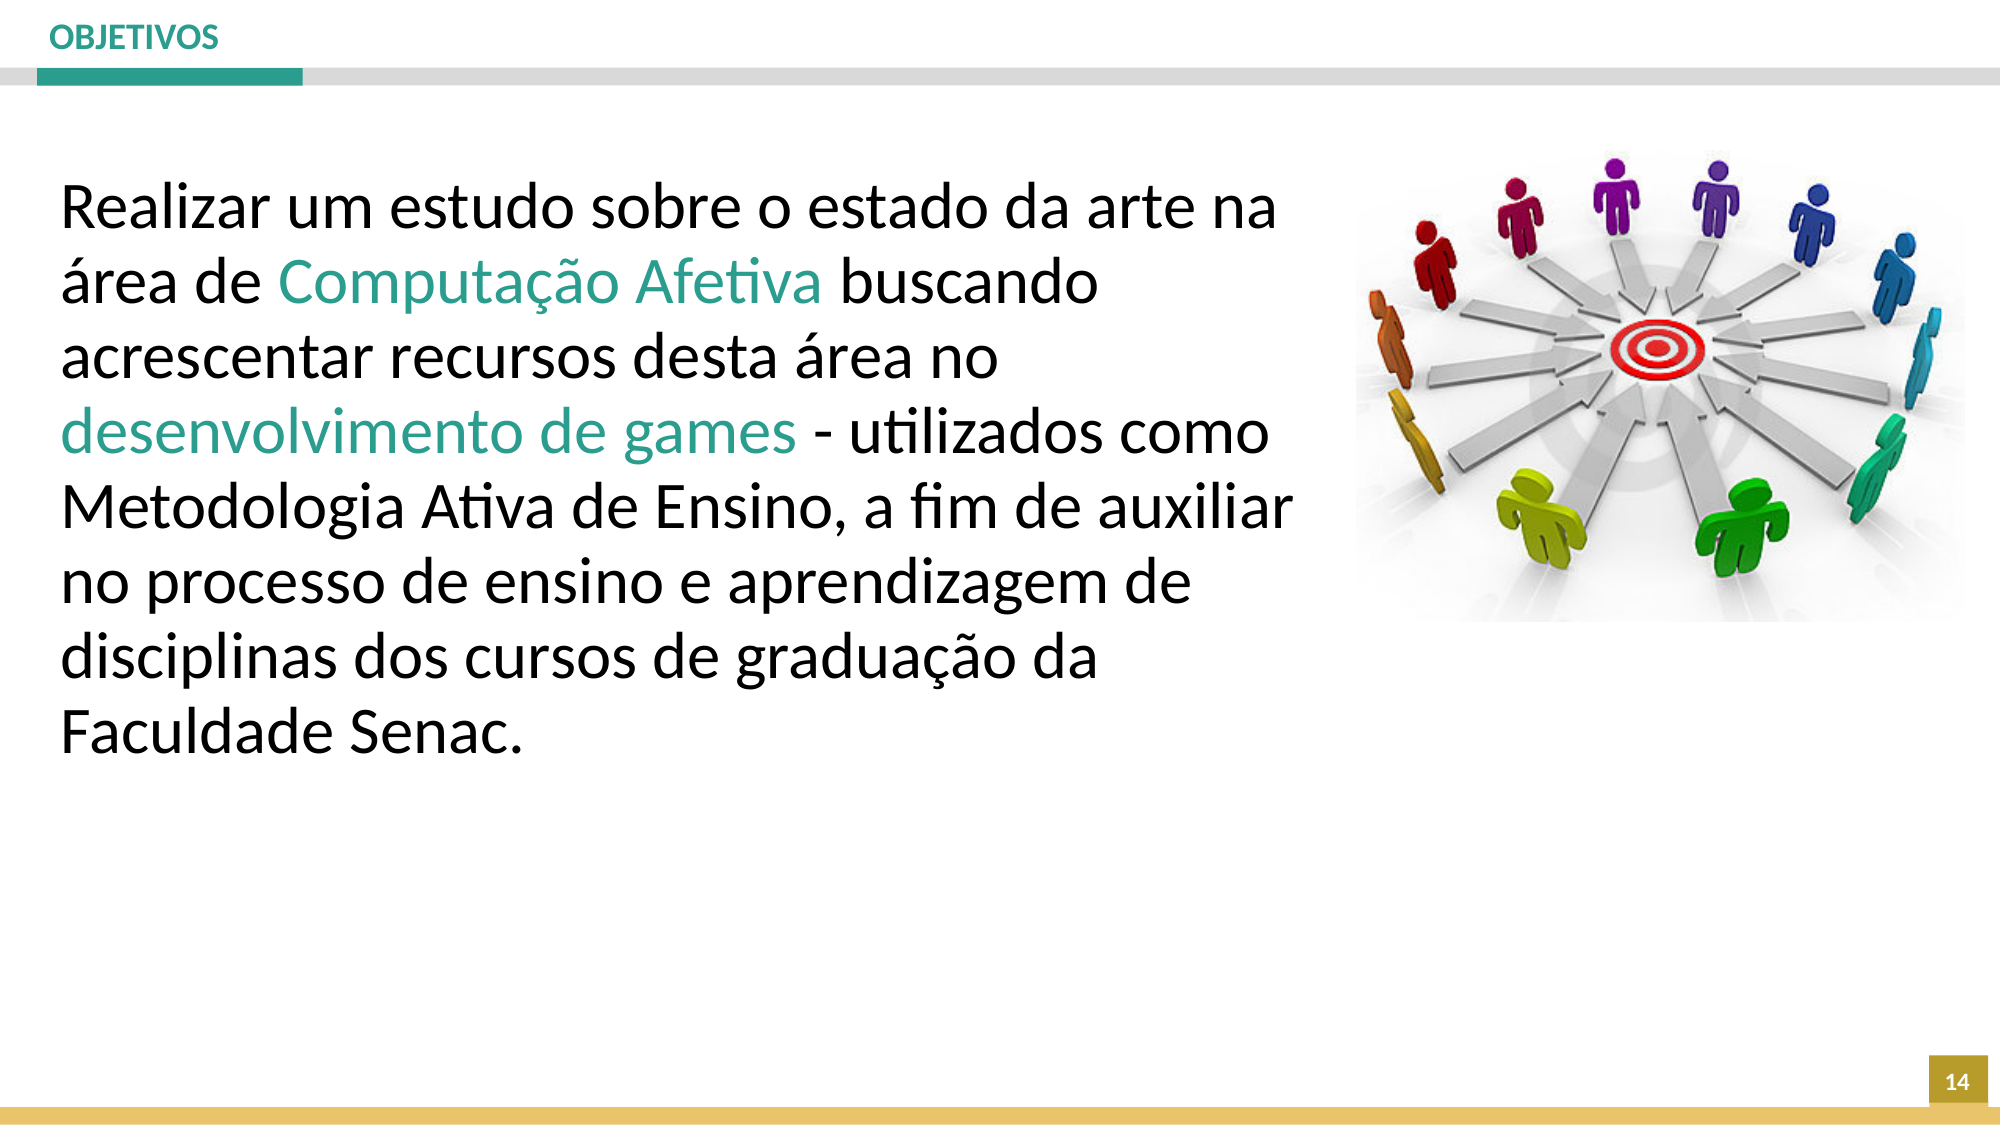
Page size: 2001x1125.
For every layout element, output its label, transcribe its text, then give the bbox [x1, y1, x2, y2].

text_box OBJETIVOS [34, 4, 313, 65]
text_box [0, 67, 36, 86]
text_box Realizar um estudo sobre o estado da arte na área de Computação Afetiva buscando acrescentar recursos desta área no desenvolvimento de games - utilizados como Metodologia Ativa de Ensino, a fim de auxiliar no processo de ensino e aprendizagem de disciplinas dos cursos de graduação da Faculdade Senac. [45, 159, 1334, 875]
text_box [36, 67, 304, 87]
picture [1356, 129, 1965, 622]
text_box [0, 1106, 2000, 1125]
text_box [304, 67, 2000, 86]
slide_number 14 [1895, 1050, 1986, 1106]
